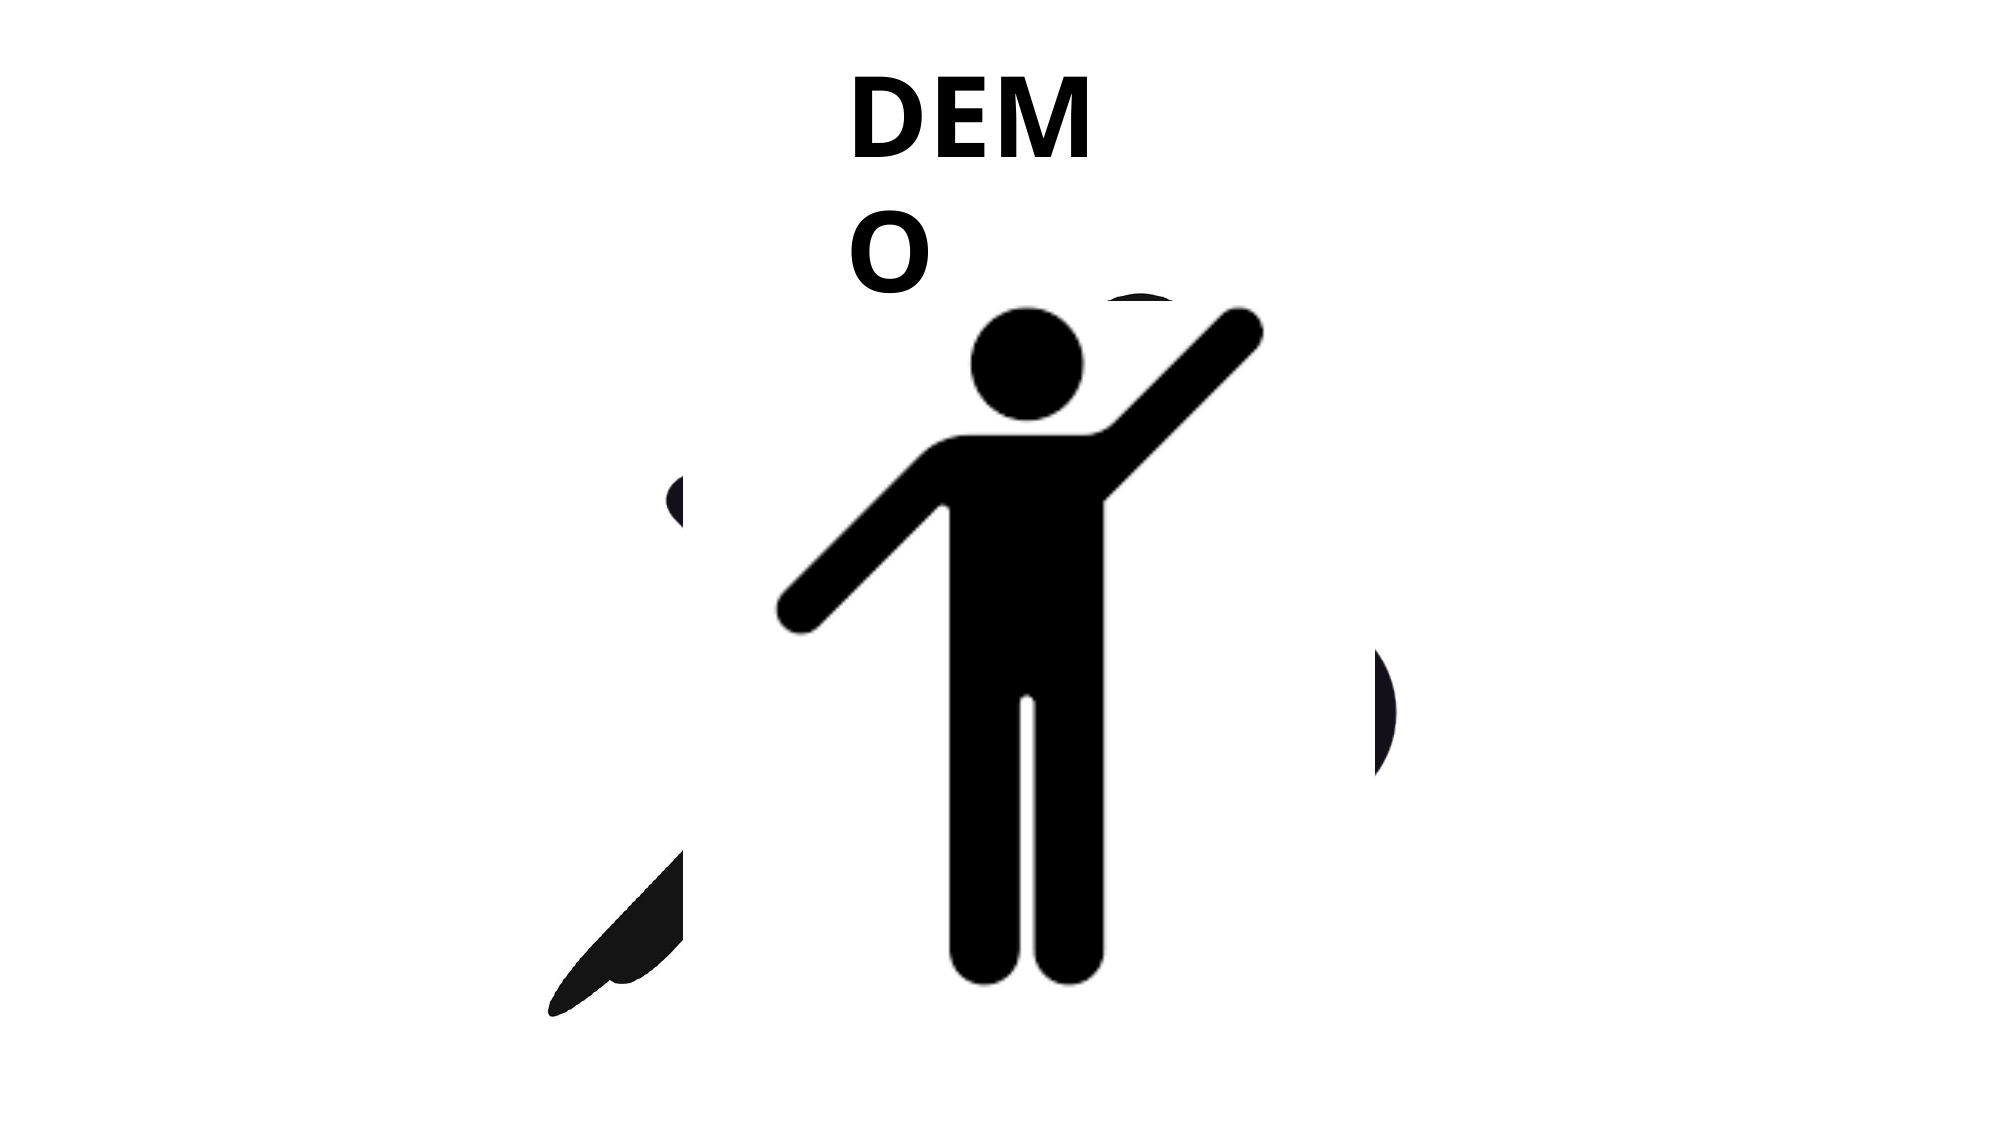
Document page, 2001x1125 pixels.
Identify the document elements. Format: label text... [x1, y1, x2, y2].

picture [507, 221, 1432, 1046]
text_box DEMO [830, 37, 1152, 221]
